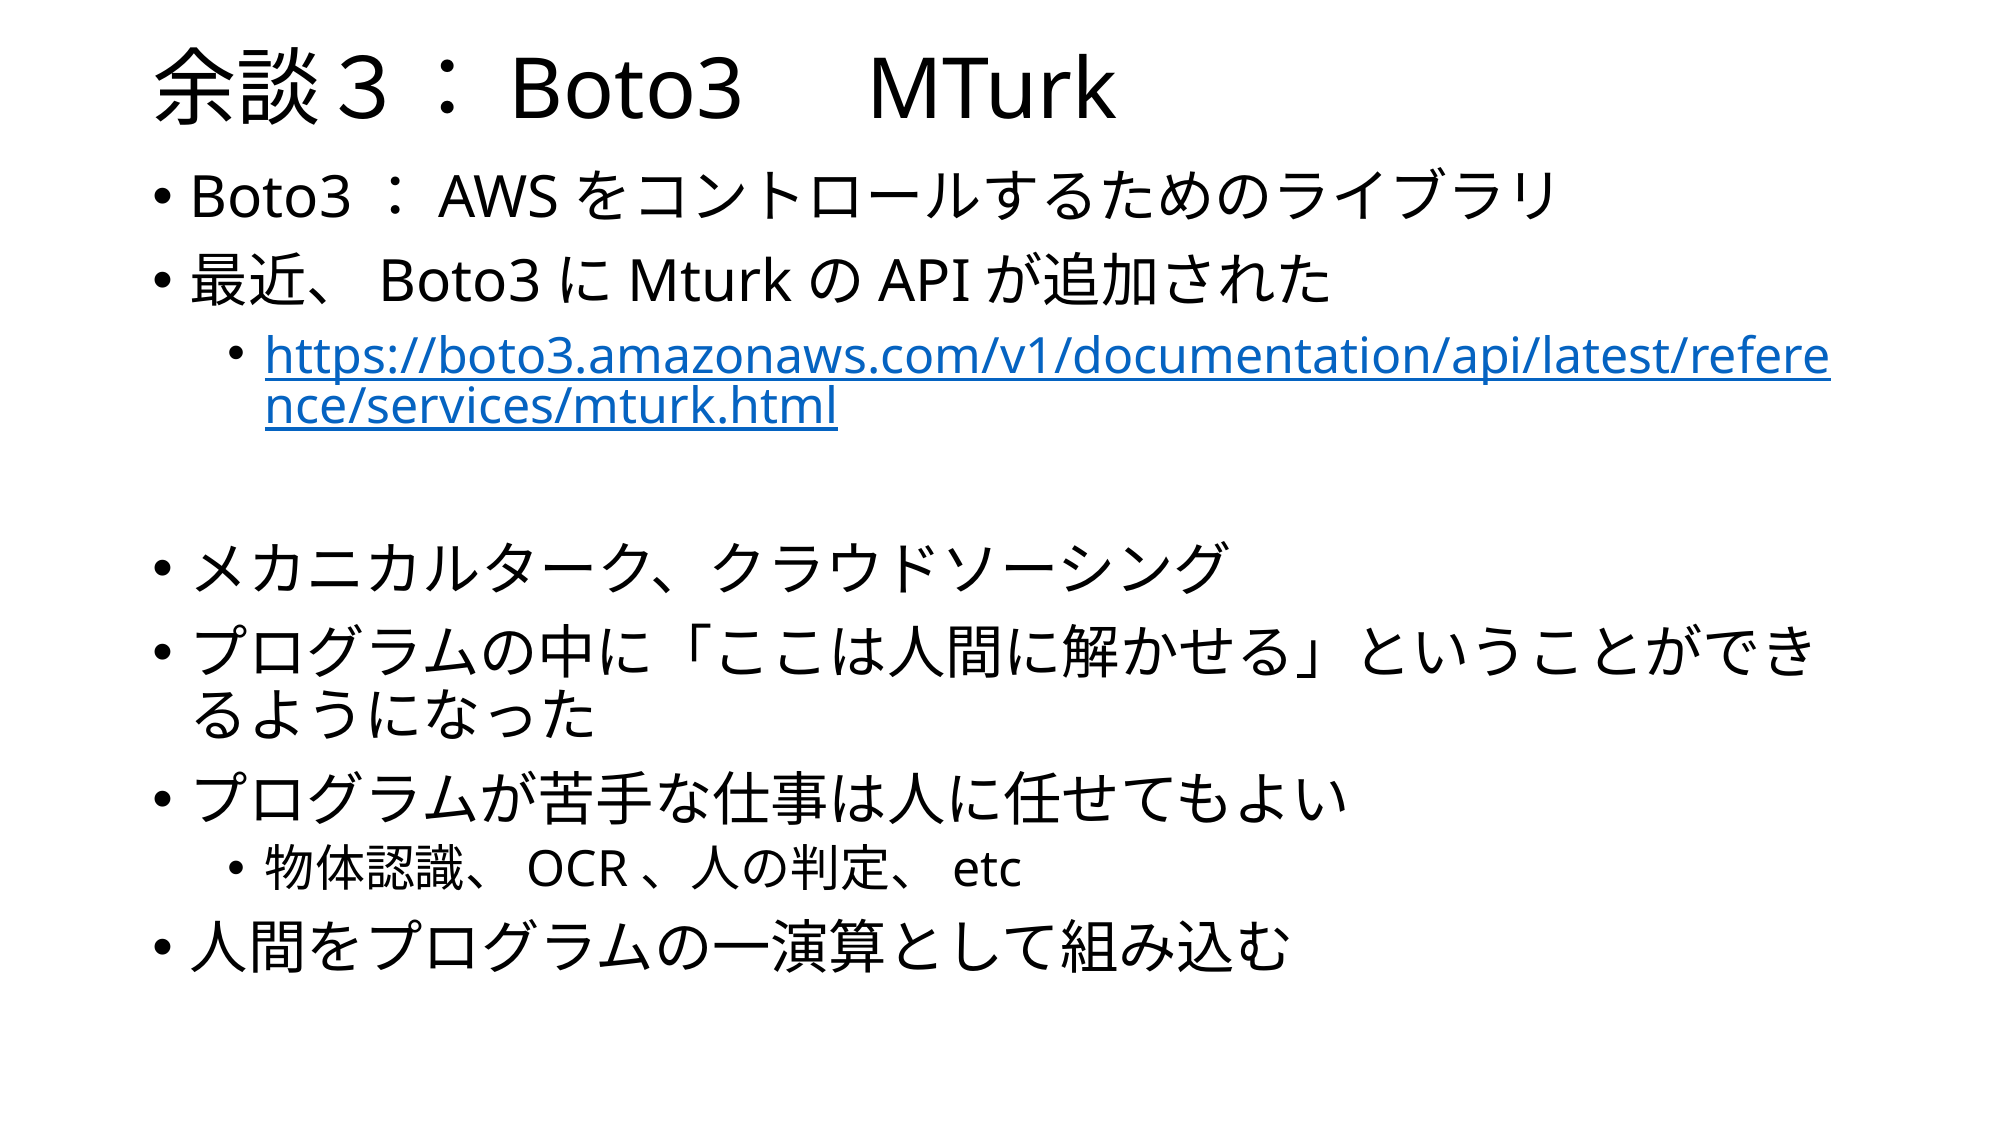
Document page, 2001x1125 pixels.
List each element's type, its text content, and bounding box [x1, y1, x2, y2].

title 余談３：Boto3 MTurk [137, 37, 1863, 144]
list Boto3：AWSをコントロールするためのライブラリ 最近、Boto3にMturkのAPIが追加された https://boto3.amazonaws.com/v1/documentation/api/latest/reference/services/mturk.html メカニカルターク、クラウドソーシング プログラムの中に「ここは人間に解かせる」ということができるようになった プログラムが苦手な仕事は人に任せてもよい 物体認識、OCR、人の判定、etc 人間をプログラムの一演算として組み込む [137, 160, 1863, 1088]
